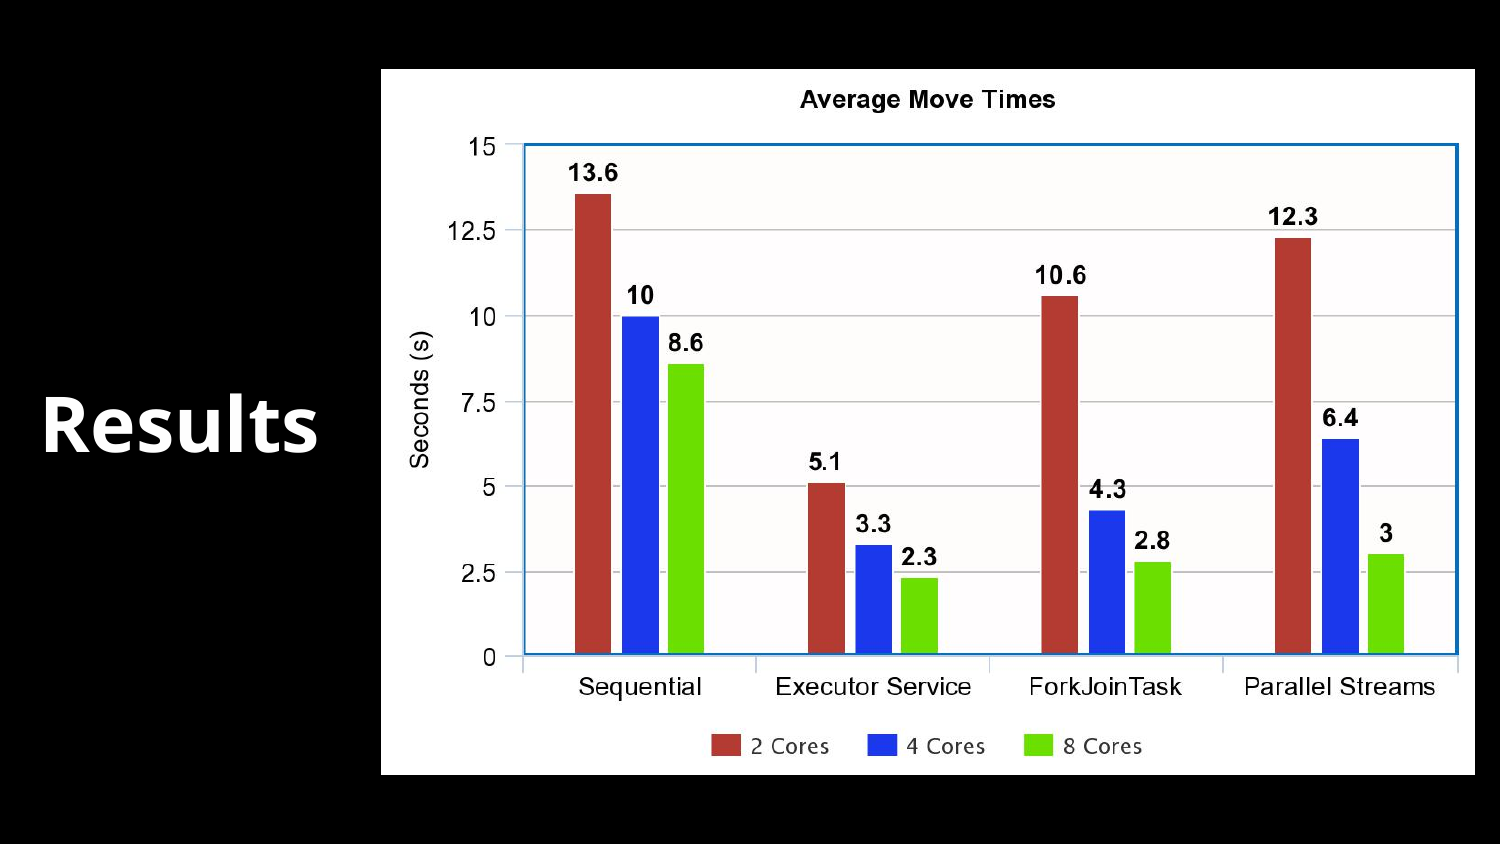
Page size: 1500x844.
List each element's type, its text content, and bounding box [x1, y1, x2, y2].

picture [380, 68, 1476, 775]
text_box [0, 0, 1500, 844]
title Results [24, 356, 380, 476]
